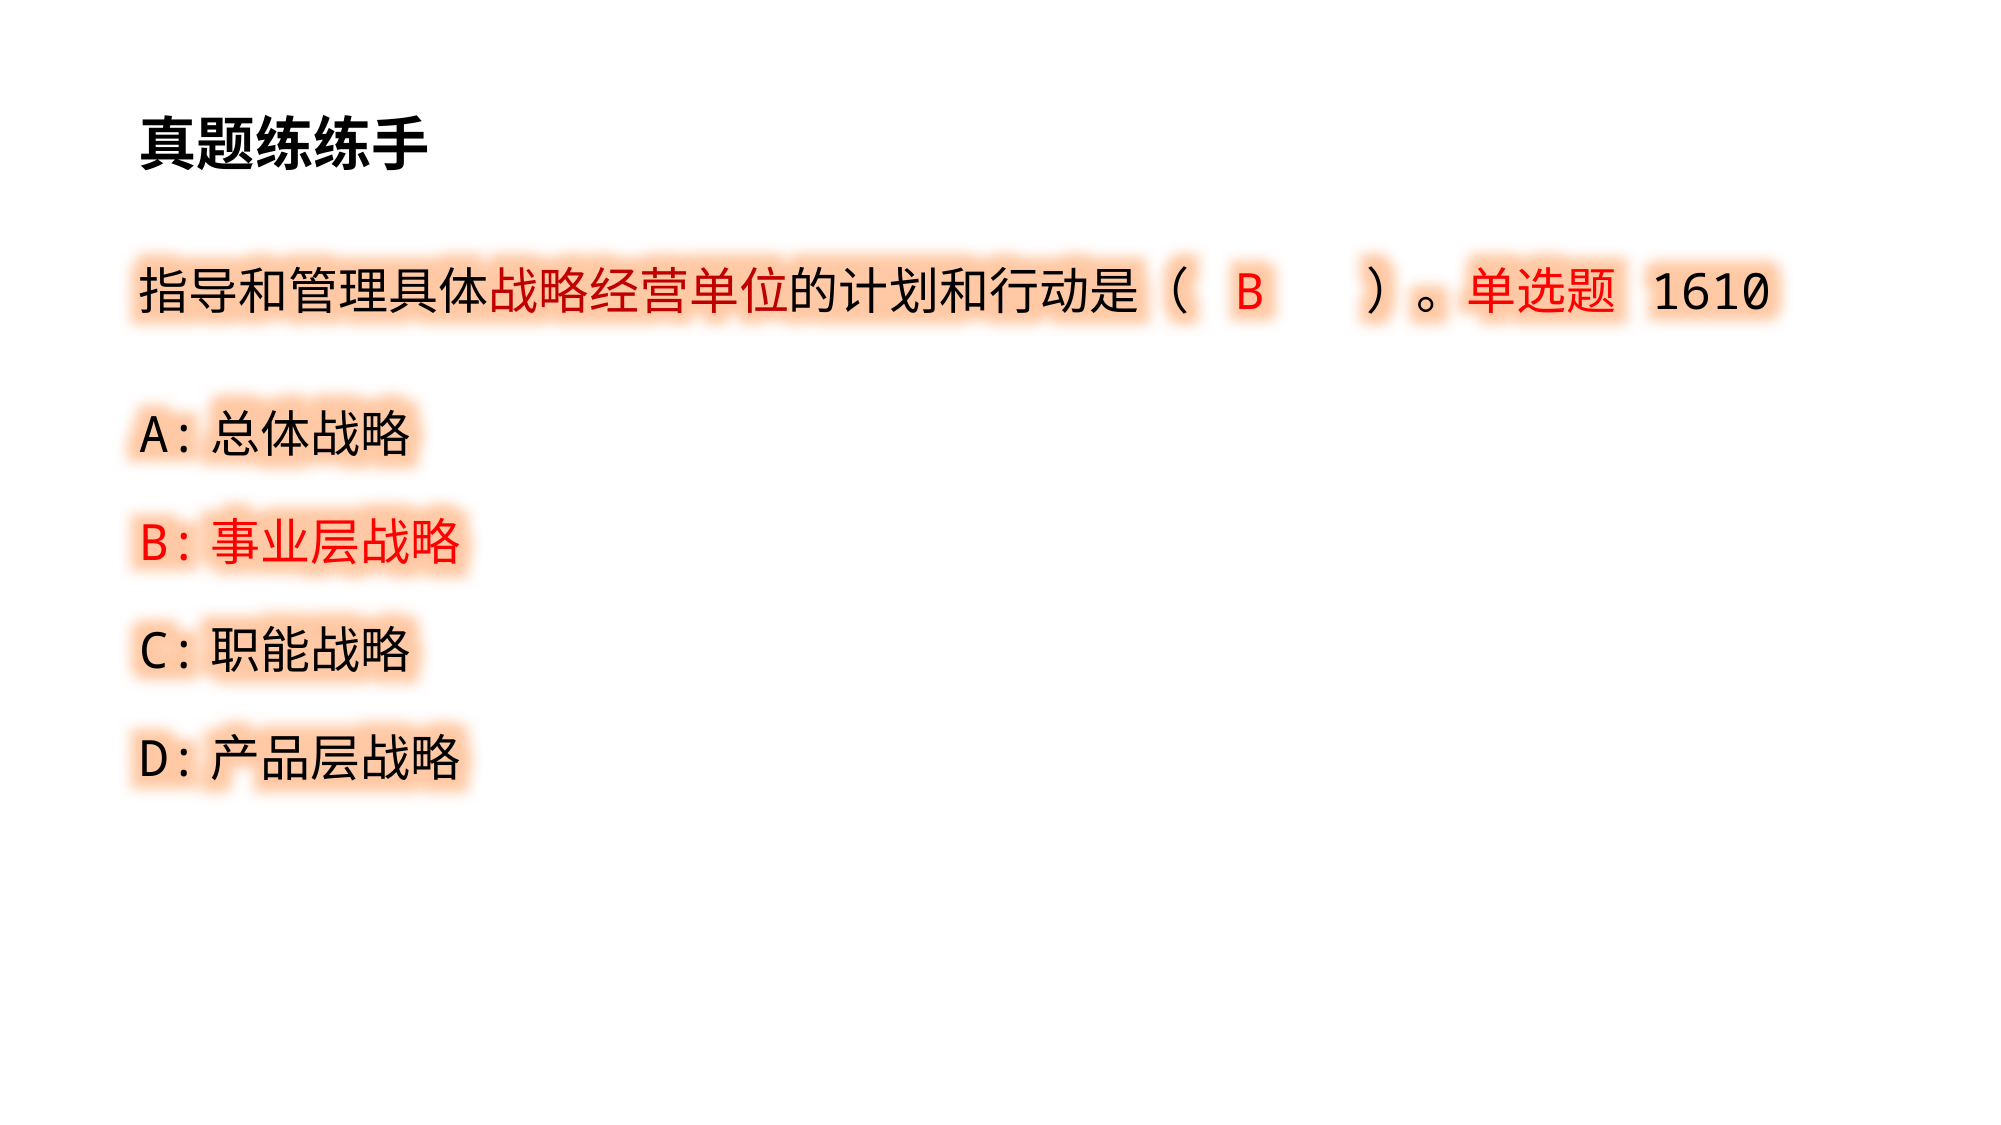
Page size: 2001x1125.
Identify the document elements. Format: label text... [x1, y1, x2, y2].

text_box 真题练练手 [120, 97, 1568, 187]
text_box 2.3.2.0 核心能力的特性（选择★） [113, 212, 1847, 1055]
text_box 指导和管理具体战略经营单位的计划和行动是（ B ）。单选题 1610 A:总体战略 B:事业层战略 C:职能战略 D:产品层战略 [120, 219, 1839, 1047]
text_box 顾客讨价 还价的能力 [117, 216, 1843, 1051]
